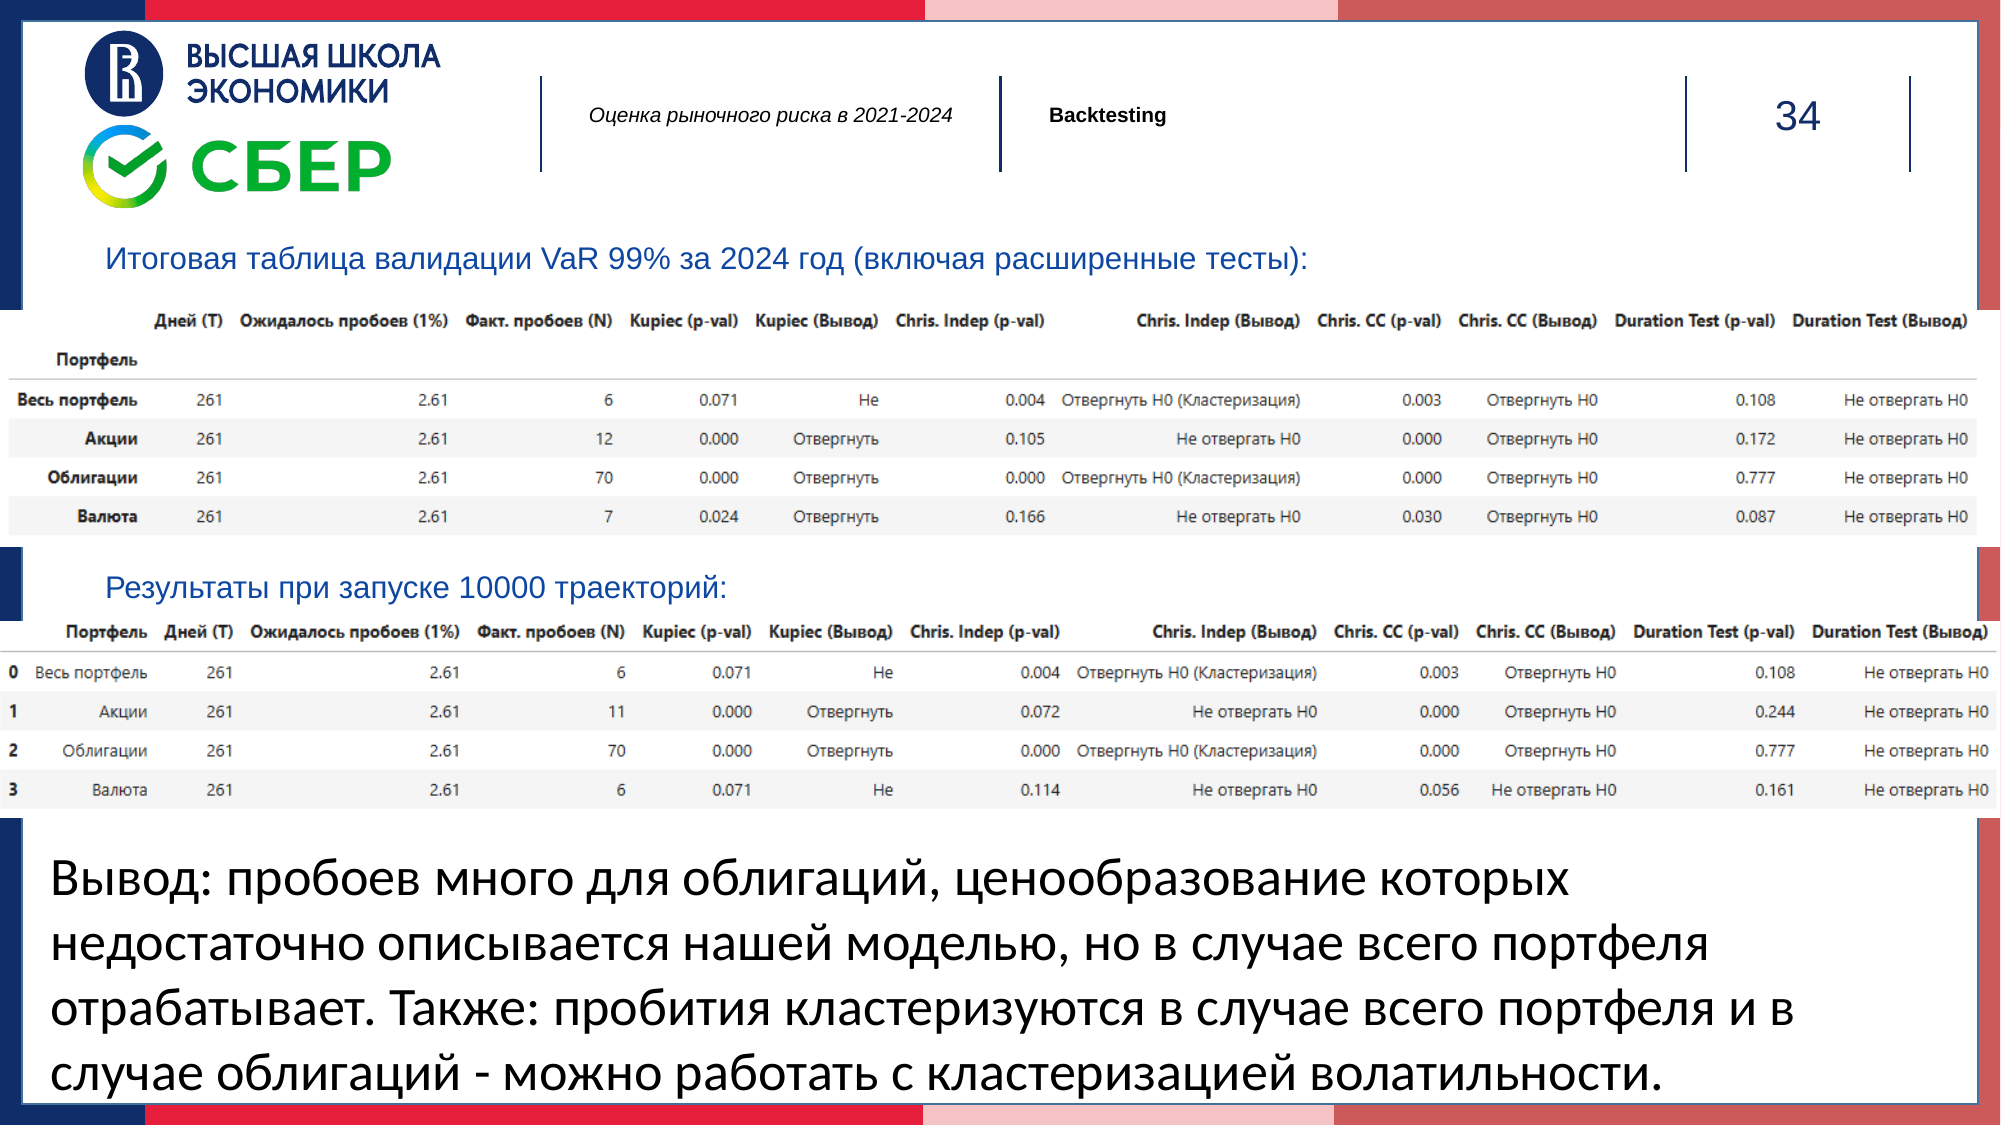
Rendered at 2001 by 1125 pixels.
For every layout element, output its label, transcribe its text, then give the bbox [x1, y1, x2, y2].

text_box Оценка рыночного риска в 2021-2024 [571, 93, 971, 134]
text_box Результаты при запуске 10000 траекторий: [90, 558, 1911, 619]
text_box Вывод: пробоев много для облигаций, ценообразование которых недостаточно описывается нашей моделью, но в случае всего портфеля отрабатывает. Также: пробития кластеризуются в случае всего портфеля и в случае облигаций - можно работать с кластеризацией волатильности. [35, 829, 1827, 971]
text_box ‹#› [1742, 81, 1854, 147]
picture [0, 310, 2000, 548]
picture [74, 116, 399, 216]
picture [0, 621, 2000, 818]
text_box Итоговая таблица валидации VaR 99% за 2024 год (включая расширенные тесты): [90, 223, 1911, 308]
text_box Backtesting [1034, 94, 1666, 135]
